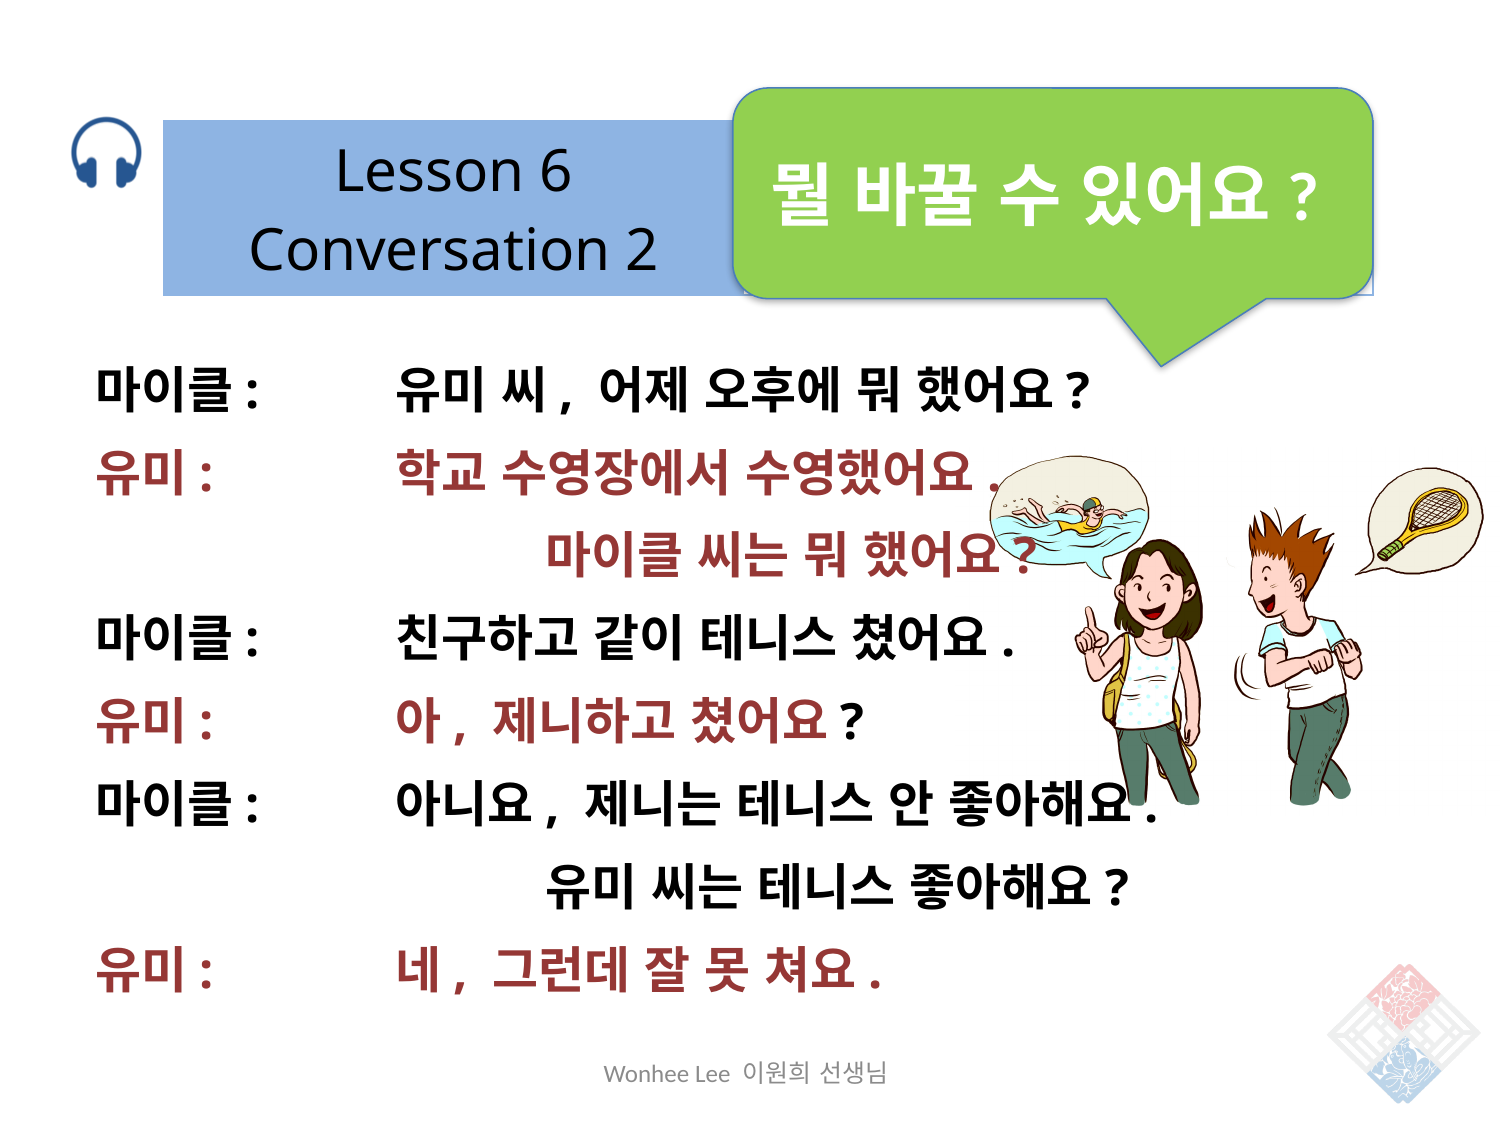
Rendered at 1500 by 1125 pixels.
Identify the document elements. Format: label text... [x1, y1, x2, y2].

footer Wonhee Lee 이원희 선생님 [512, 1042, 988, 1103]
text_box 뭘 바꿀 수 있어요? [731, 87, 1374, 368]
picture [58, 111, 155, 194]
picture [954, 446, 1500, 816]
text_box 마이클: 유미 씨, 어제 오후에 뭐 했어요? 유미: 학교 수영장에서 수영했어요. 마이클 씨는 뭐 했어요? 마이클: 친구하고 같이 테니스 쳤어요. 유미: 아, 제니하고 쳤어요? 마이클: 아니요, 제니는 테니스 안 좋아해요. 유미 씨는 테니스 좋아해요? 유미: 네, 그런데 잘 못 쳐요. [80, 327, 1264, 1089]
table_header Lesson 6 Conversation 2 [165, 122, 738, 294]
